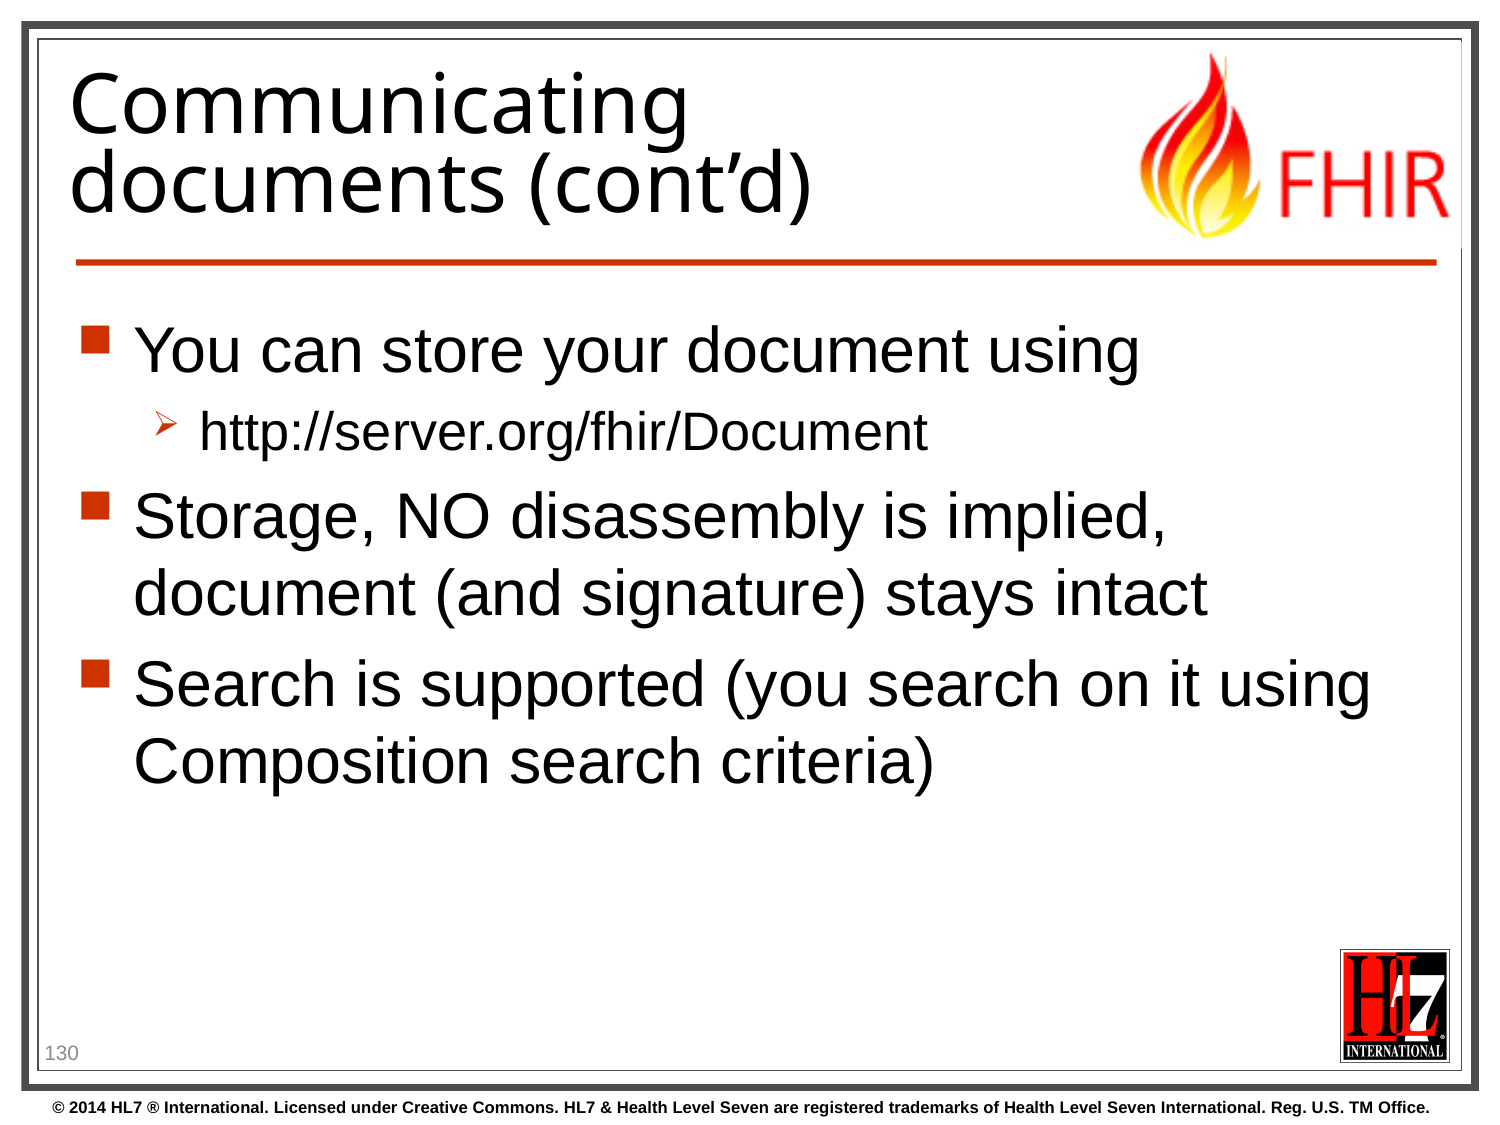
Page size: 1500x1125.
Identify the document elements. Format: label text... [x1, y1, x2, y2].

slide_number 130 [29, 1034, 148, 1071]
list You can store your document using http://server.org/fhir/Document Storage, NO disassembly is implied, document (and signature) stays intact Search is supported (you search on it using Composition search criteria) [62, 299, 1438, 1035]
title Communicating documents (cont’d) [53, 54, 1128, 244]
picture [1128, 42, 1462, 249]
picture [1340, 949, 1450, 1063]
